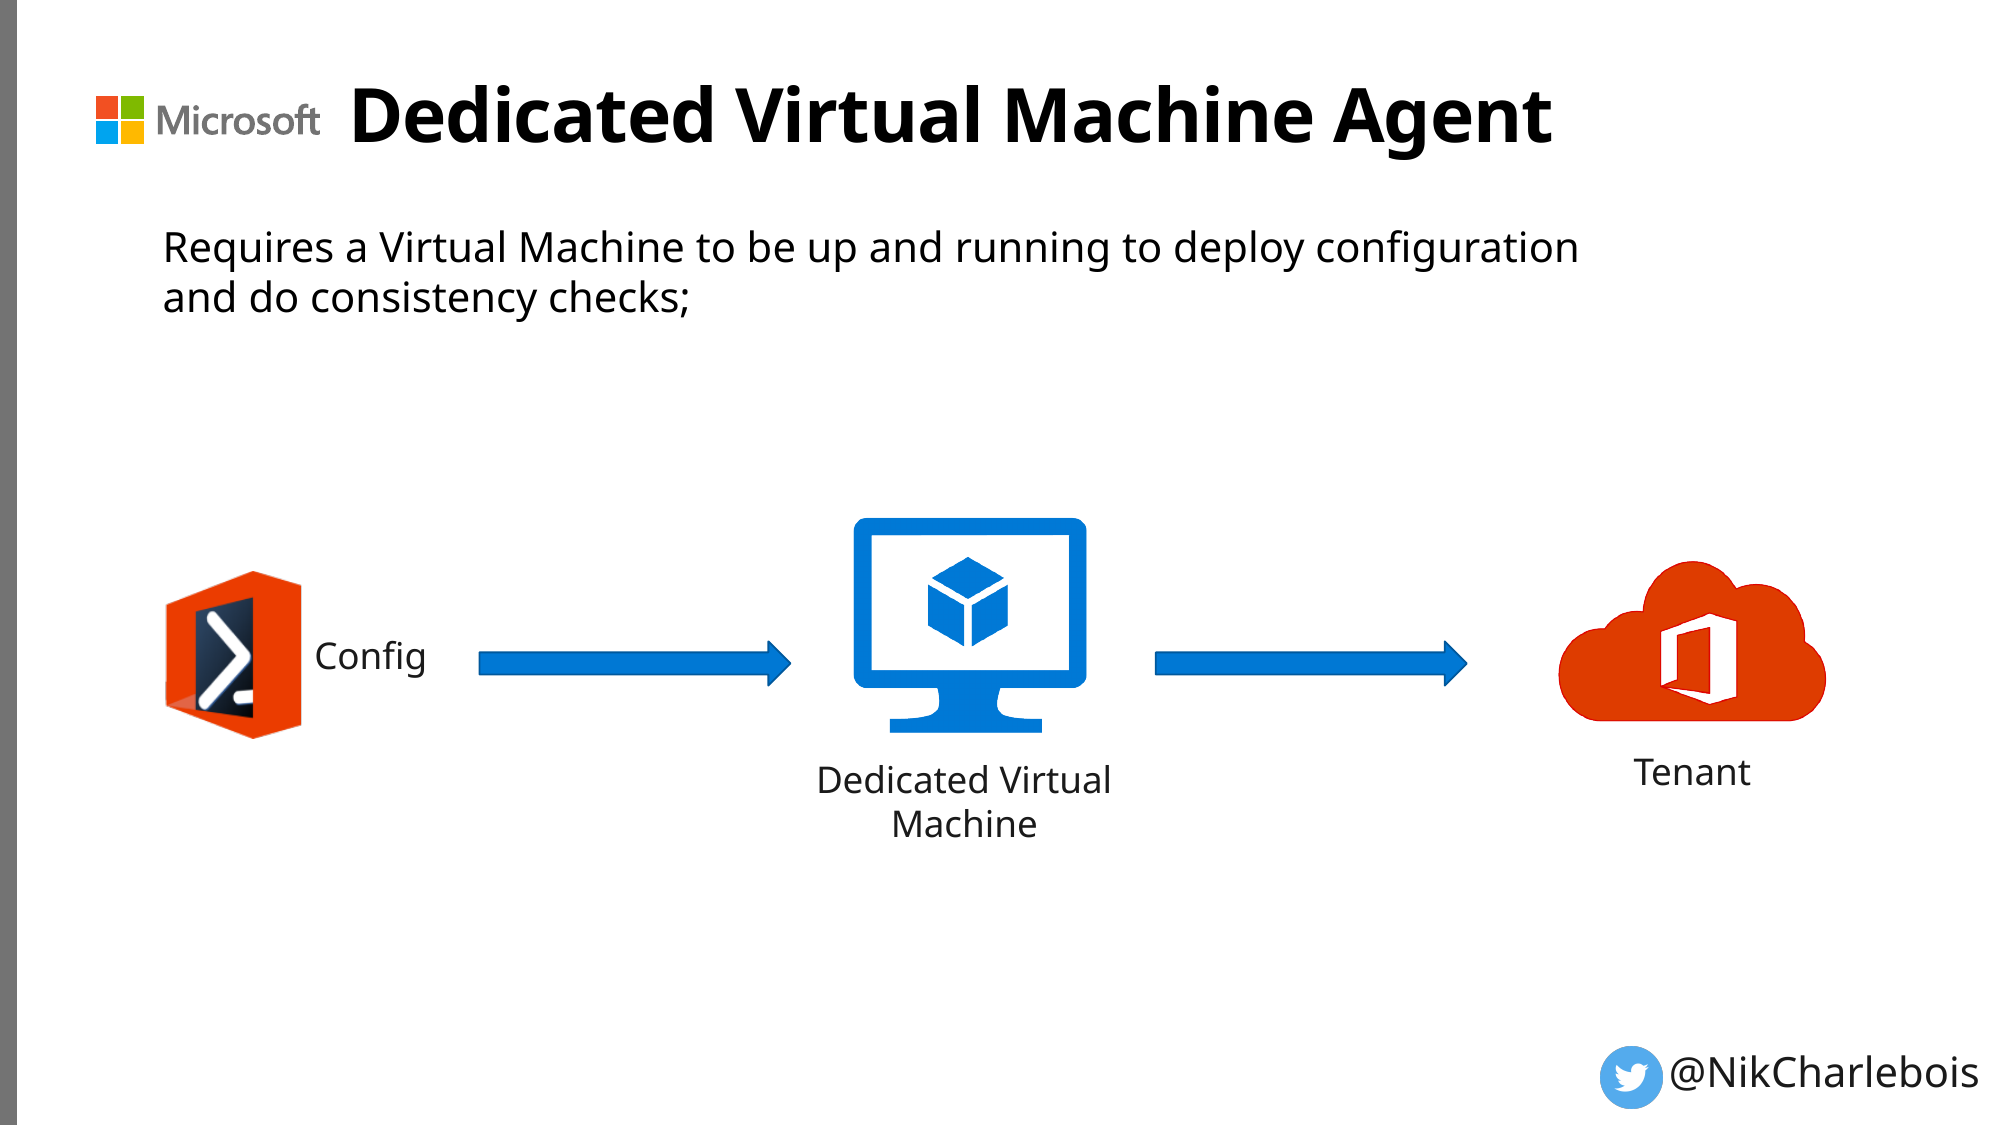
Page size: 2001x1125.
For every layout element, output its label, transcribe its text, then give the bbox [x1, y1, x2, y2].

text_box Config [318, 625, 853, 684]
picture [853, 508, 1087, 742]
text_box Dedicated Virtual Machine [772, 749, 1156, 852]
text_box @NikCharlebois [1668, 1046, 1995, 1097]
title Dedicated Virtual Machine Agent [348, 66, 1849, 158]
picture [0, 0, 17, 1125]
text_box [478, 640, 792, 687]
text_box Tenant [1501, 741, 1884, 801]
list Requires a Virtual Machine to be up and running to deploy configuration and do consistency checks; [162, 221, 1663, 272]
picture [1600, 1045, 1663, 1109]
text_box [1154, 640, 1468, 687]
picture [1556, 505, 1829, 778]
picture [149, 571, 318, 740]
